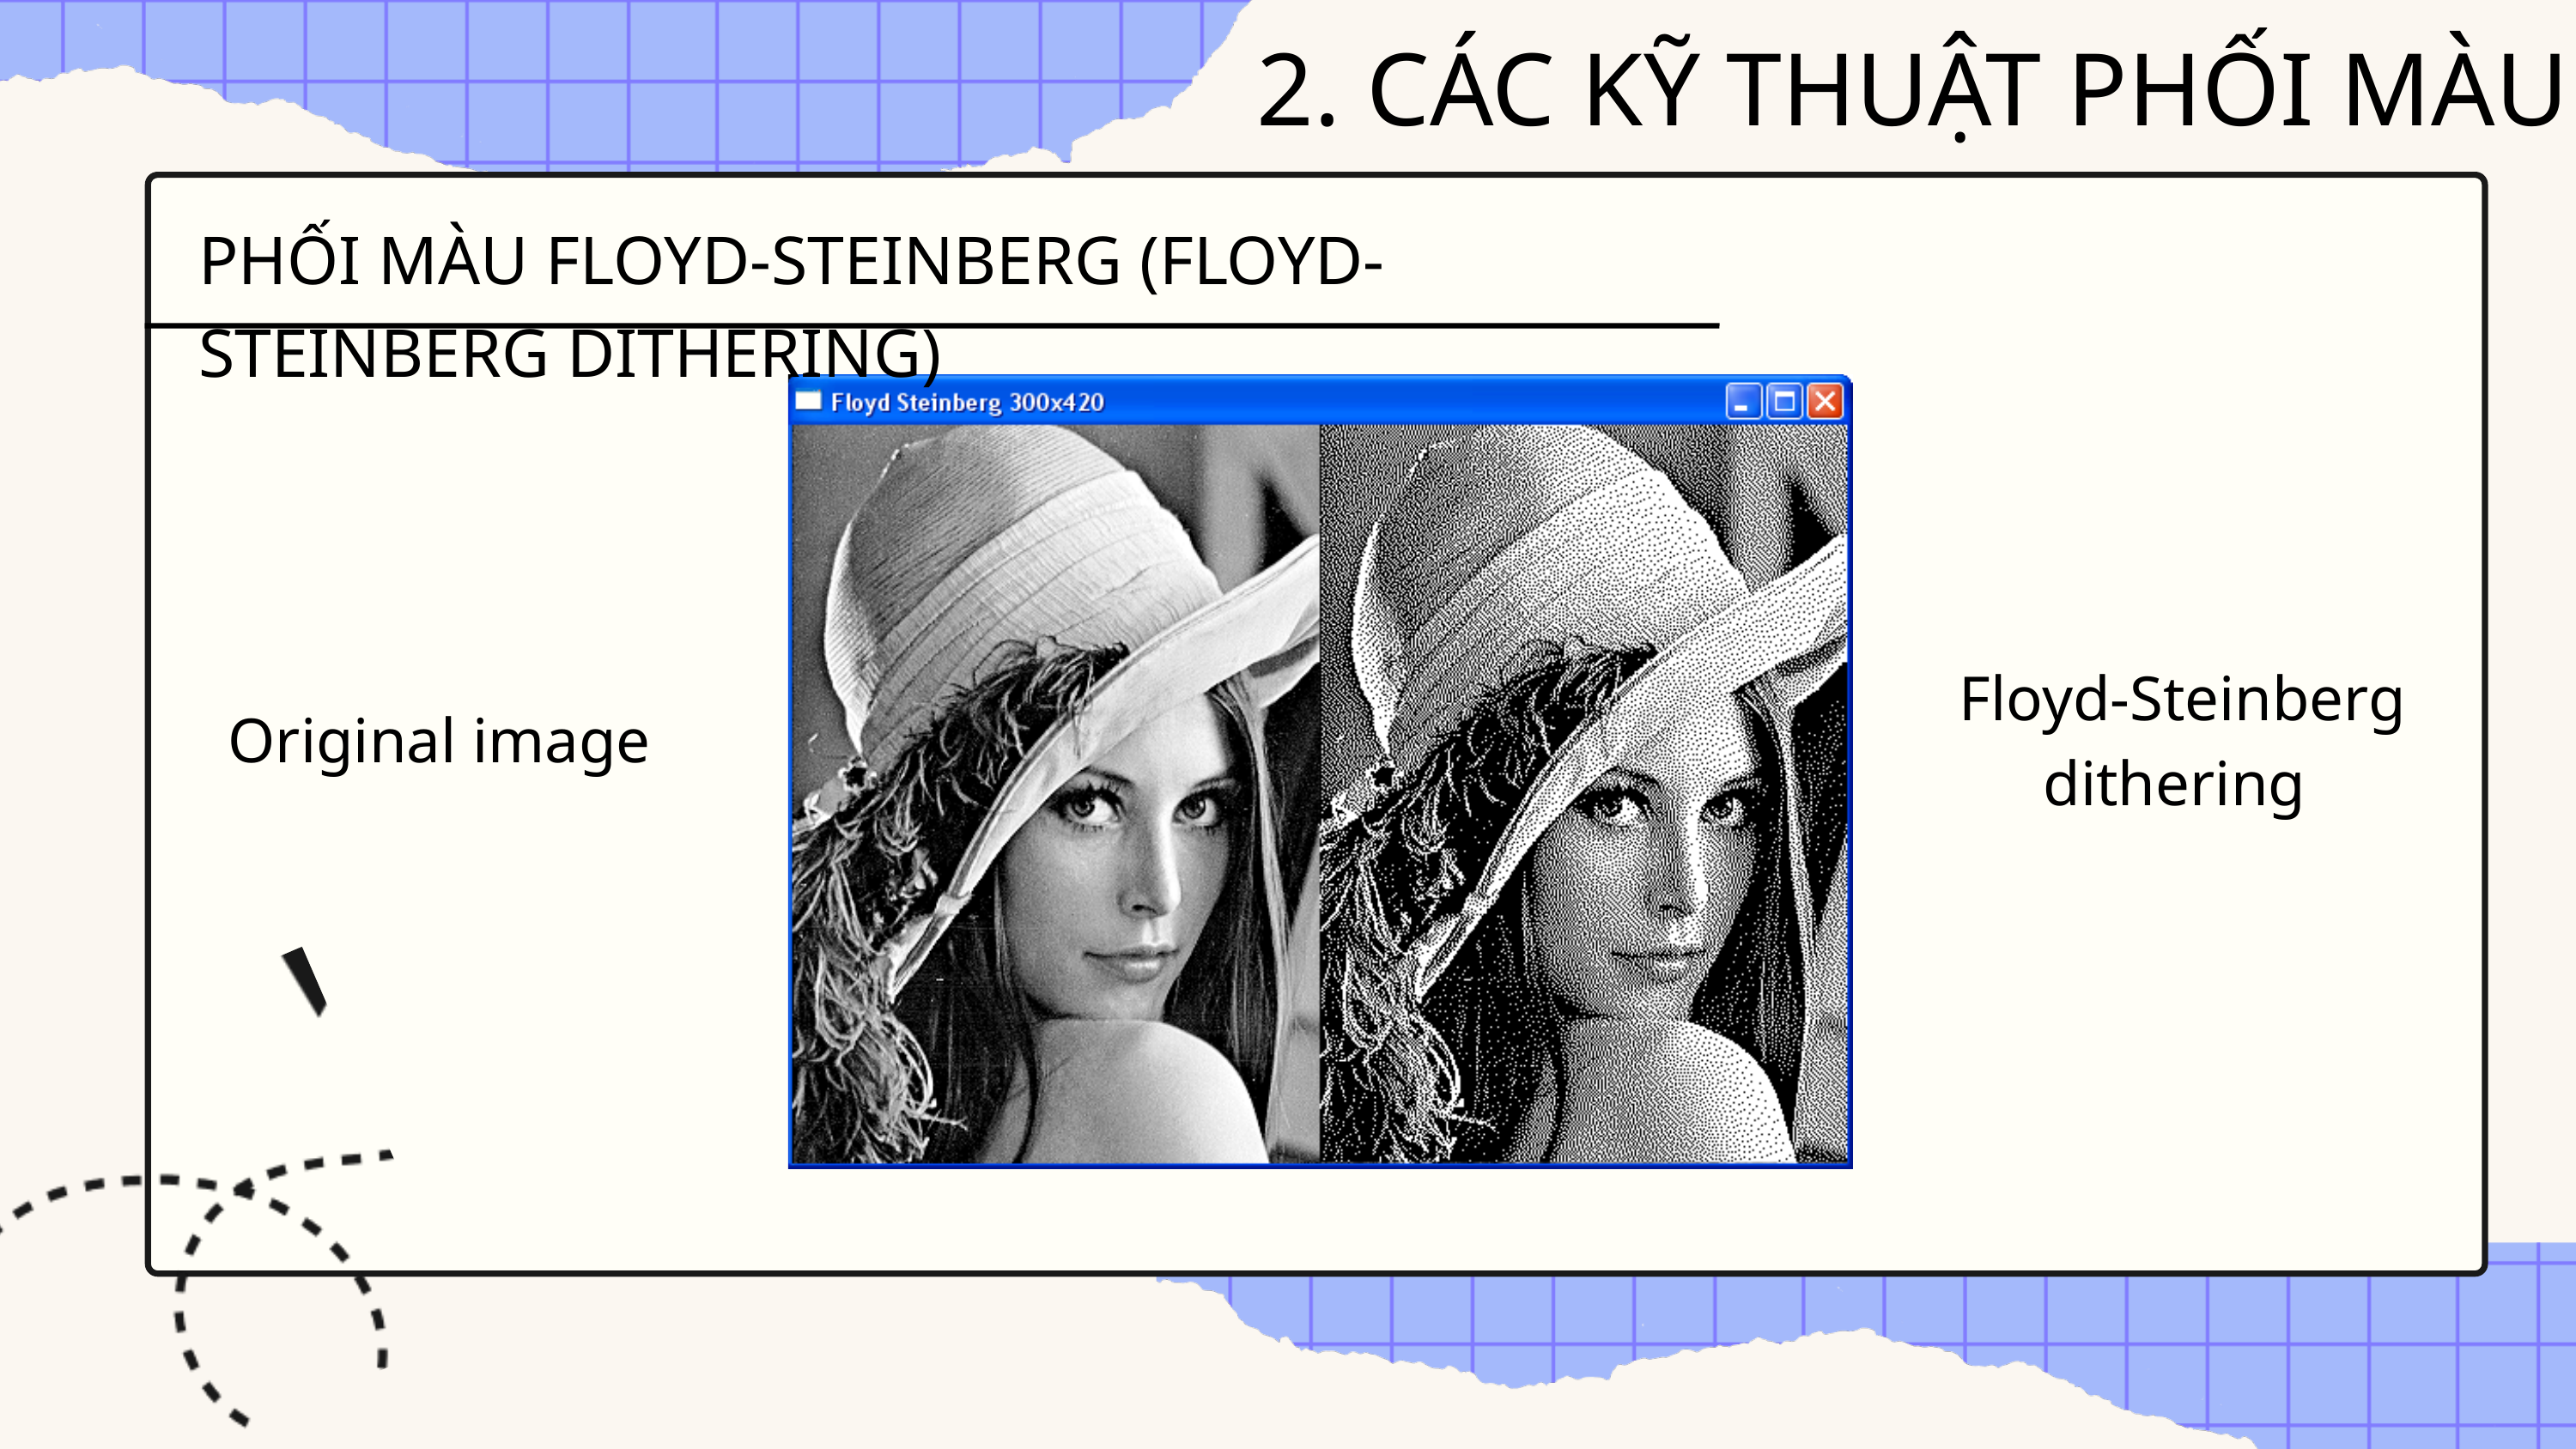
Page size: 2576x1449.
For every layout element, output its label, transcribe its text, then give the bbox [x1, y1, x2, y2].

text_box 2. CÁC KỸ THUẬT PHỐI MÀU [837, 19, 2576, 146]
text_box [144, 171, 2488, 1277]
text_box [1156, 1242, 2576, 1449]
text_box [0, 0, 1288, 239]
text_box [0, 1017, 470, 1449]
